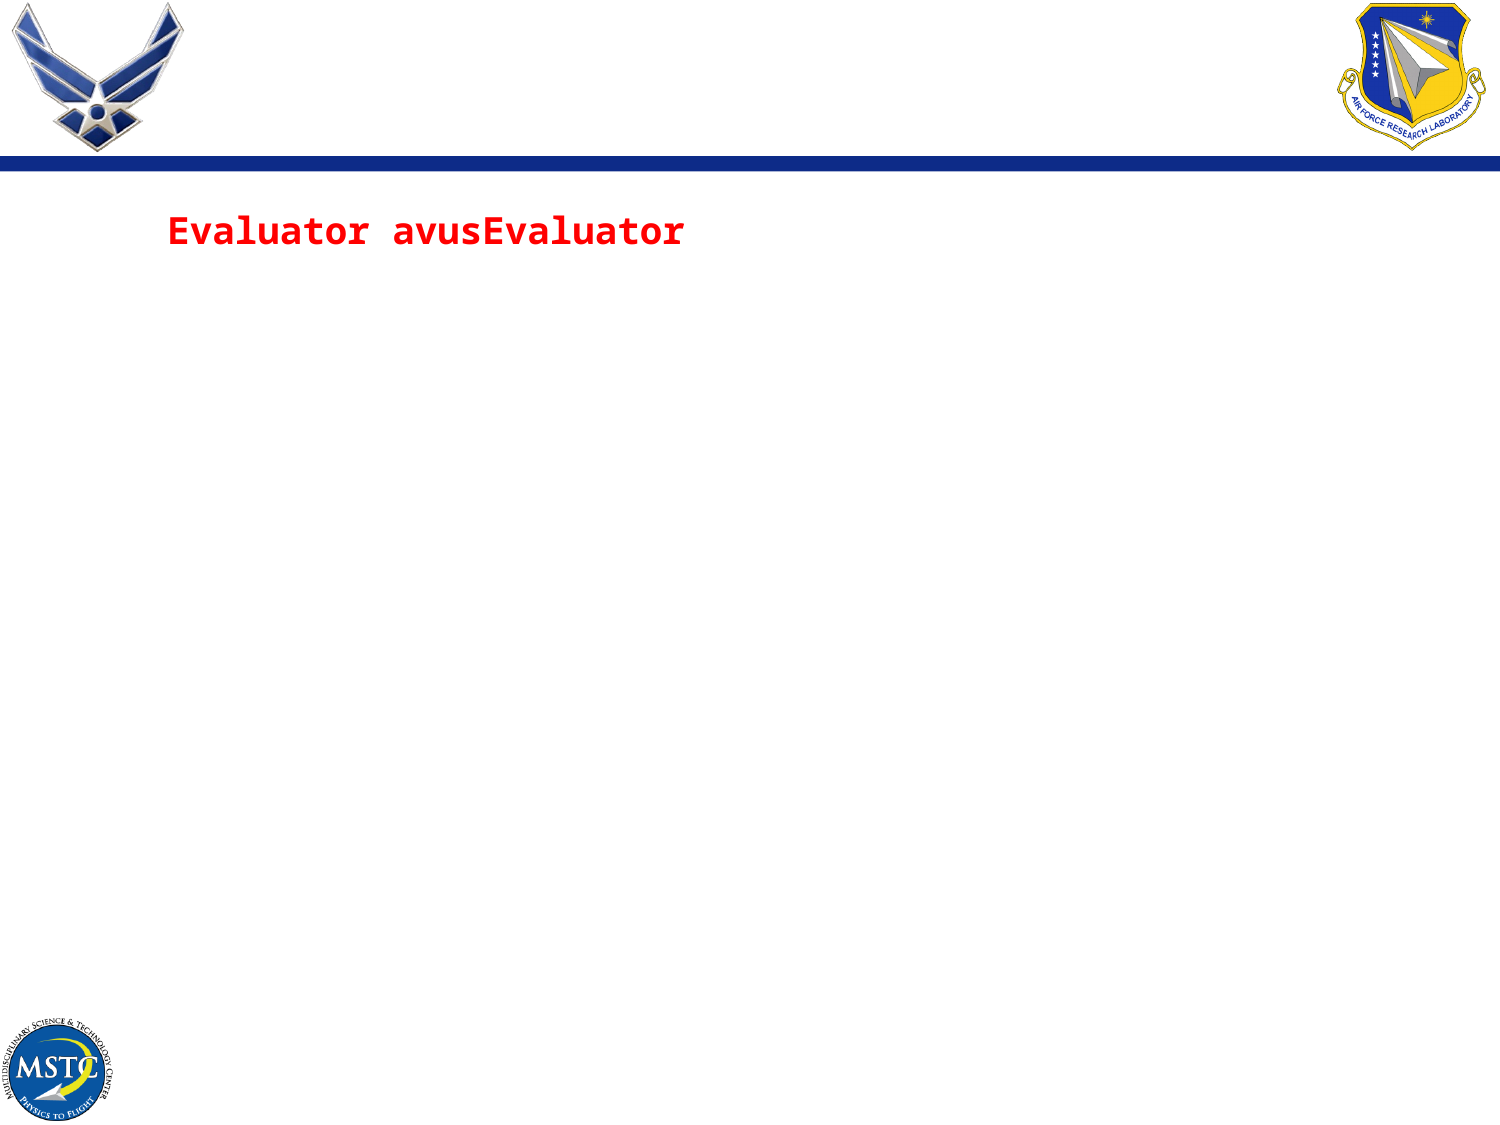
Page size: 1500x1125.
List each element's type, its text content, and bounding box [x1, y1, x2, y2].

text_box Evaluator avusEvaluator [152, 199, 701, 305]
picture [0, 1016, 113, 1121]
picture [1337, 3, 1486, 151]
picture [2, 0, 198, 156]
